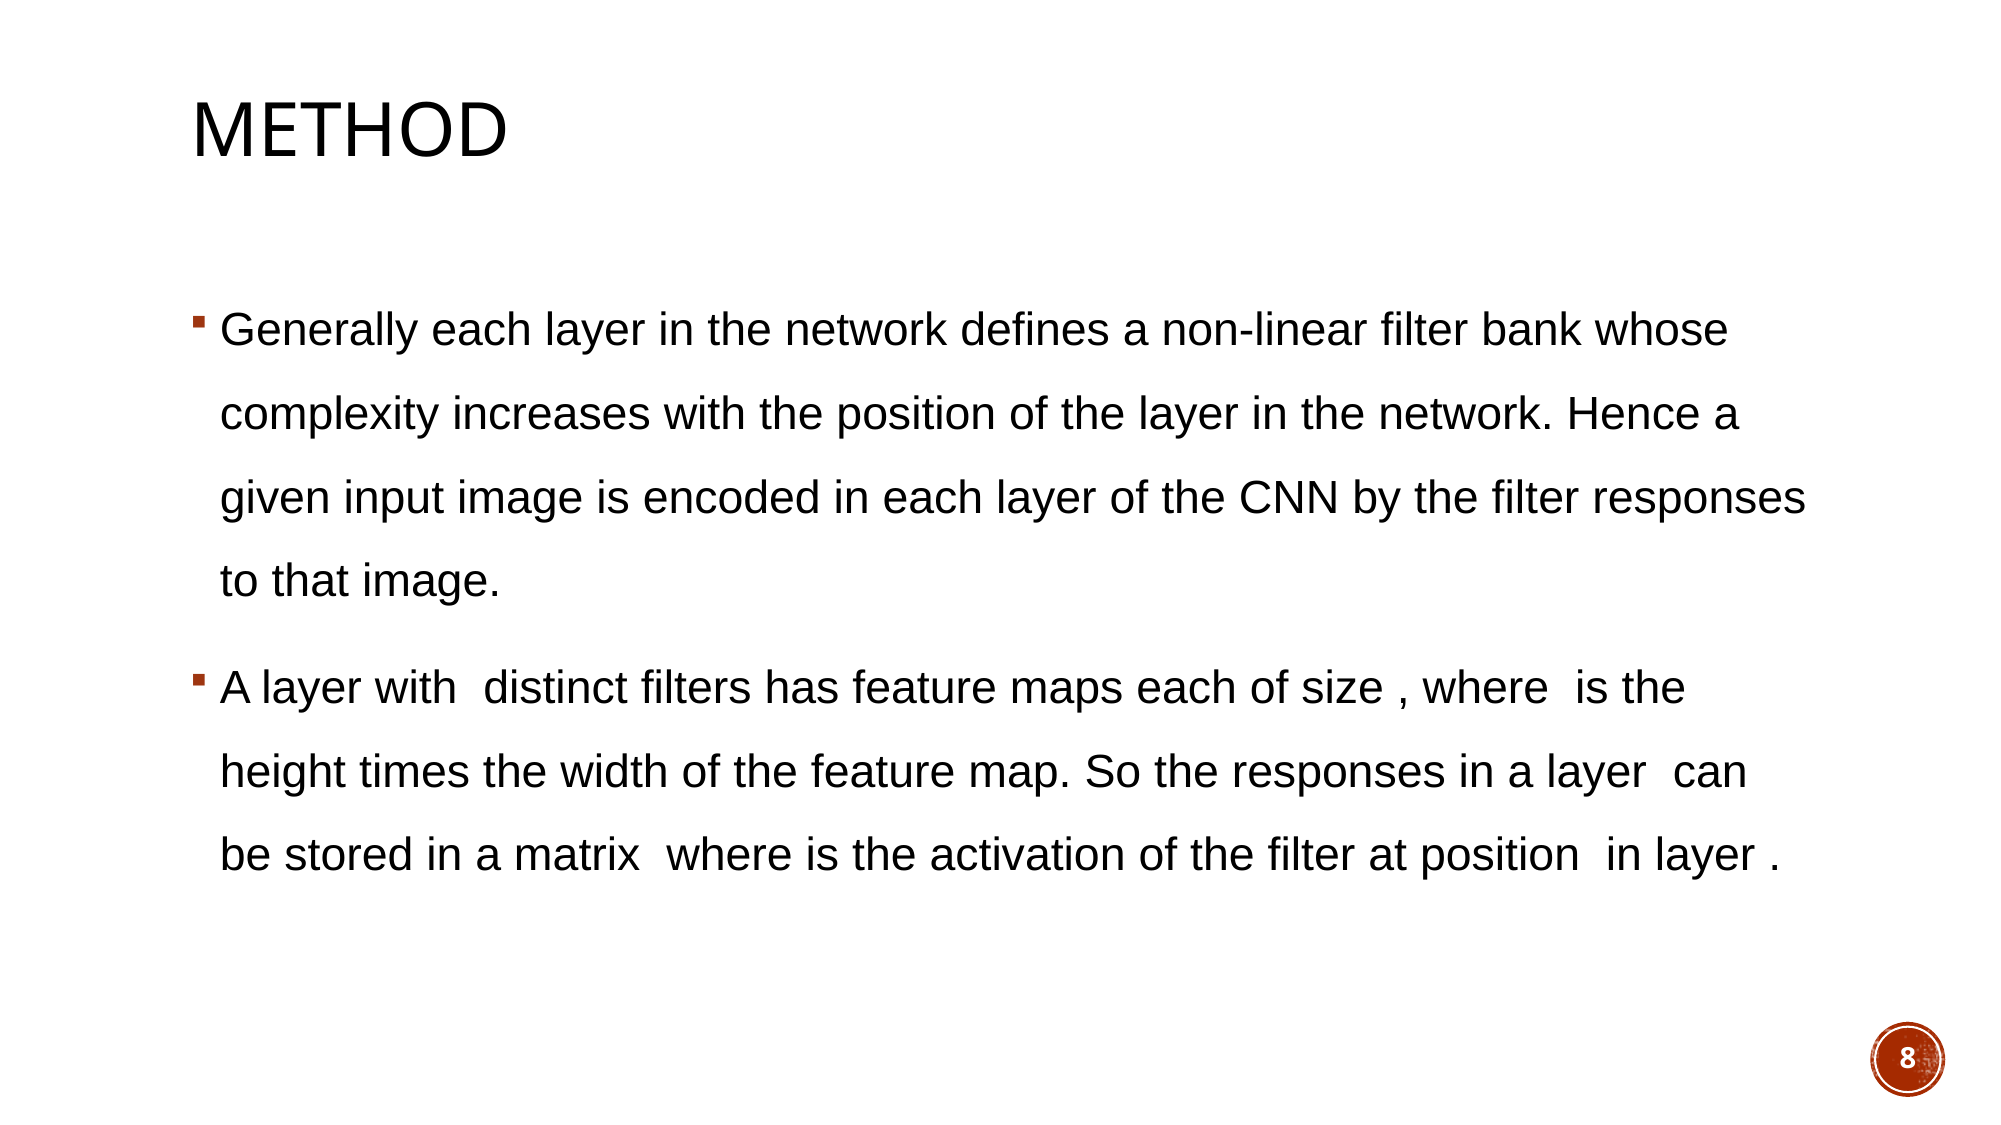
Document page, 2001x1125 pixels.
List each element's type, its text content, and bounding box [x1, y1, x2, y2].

slide_number 8 [1855, 1028, 1961, 1089]
title Method [175, 0, 1826, 264]
